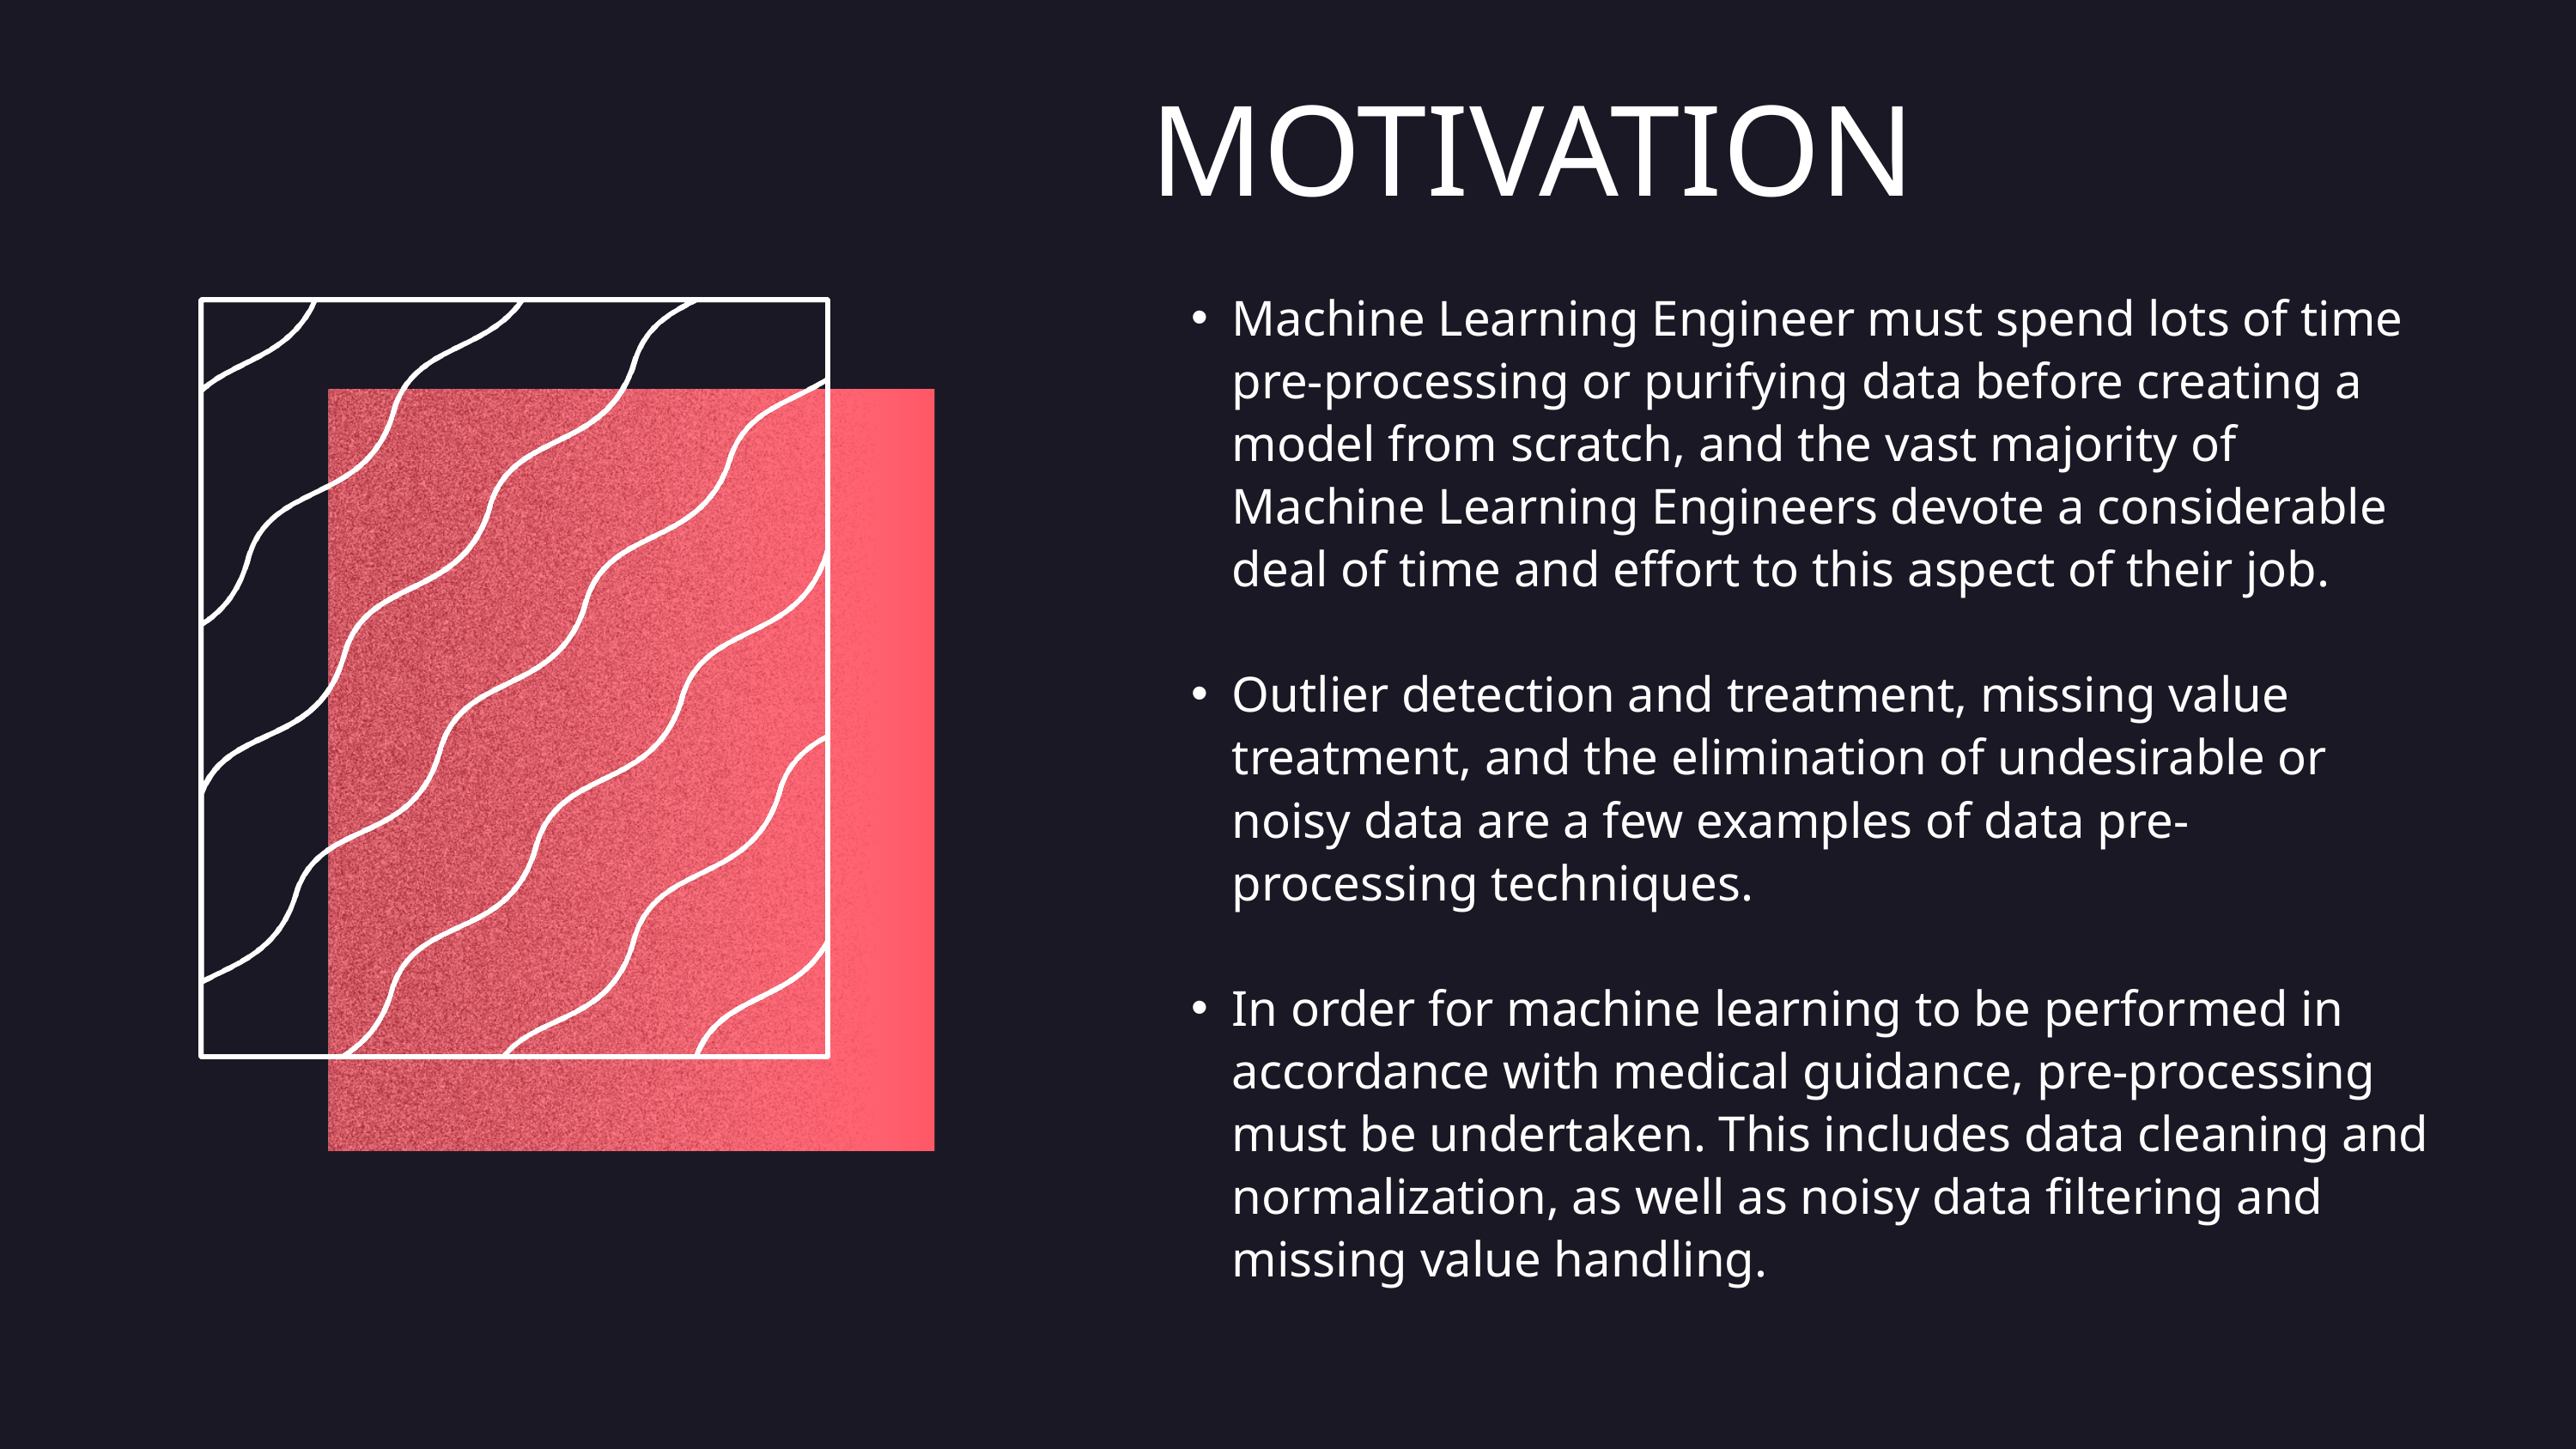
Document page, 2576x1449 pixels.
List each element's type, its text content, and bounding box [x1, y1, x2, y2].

text_box MOTIVATION [1150, 83, 2432, 221]
text_box Machine Learning Engineer must spend lots of time pre-processing or purifying data before creating a model from scratch, and the vast majority of Machine Learning Engineers devote a considerable deal of time and effort to this aspect of their job. Outlier detection and treatment, missing value treatment, and the elimination of undesirable or noisy data are a few examples of data pre-processing techniques. In order for machine learning to be performed in accordance with medical guidance, pre-processing must be undertaken. This includes data cleaning and normalization, as well as noisy data filtering and missing value handling. [1150, 282, 2432, 1350]
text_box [198, 297, 935, 1152]
